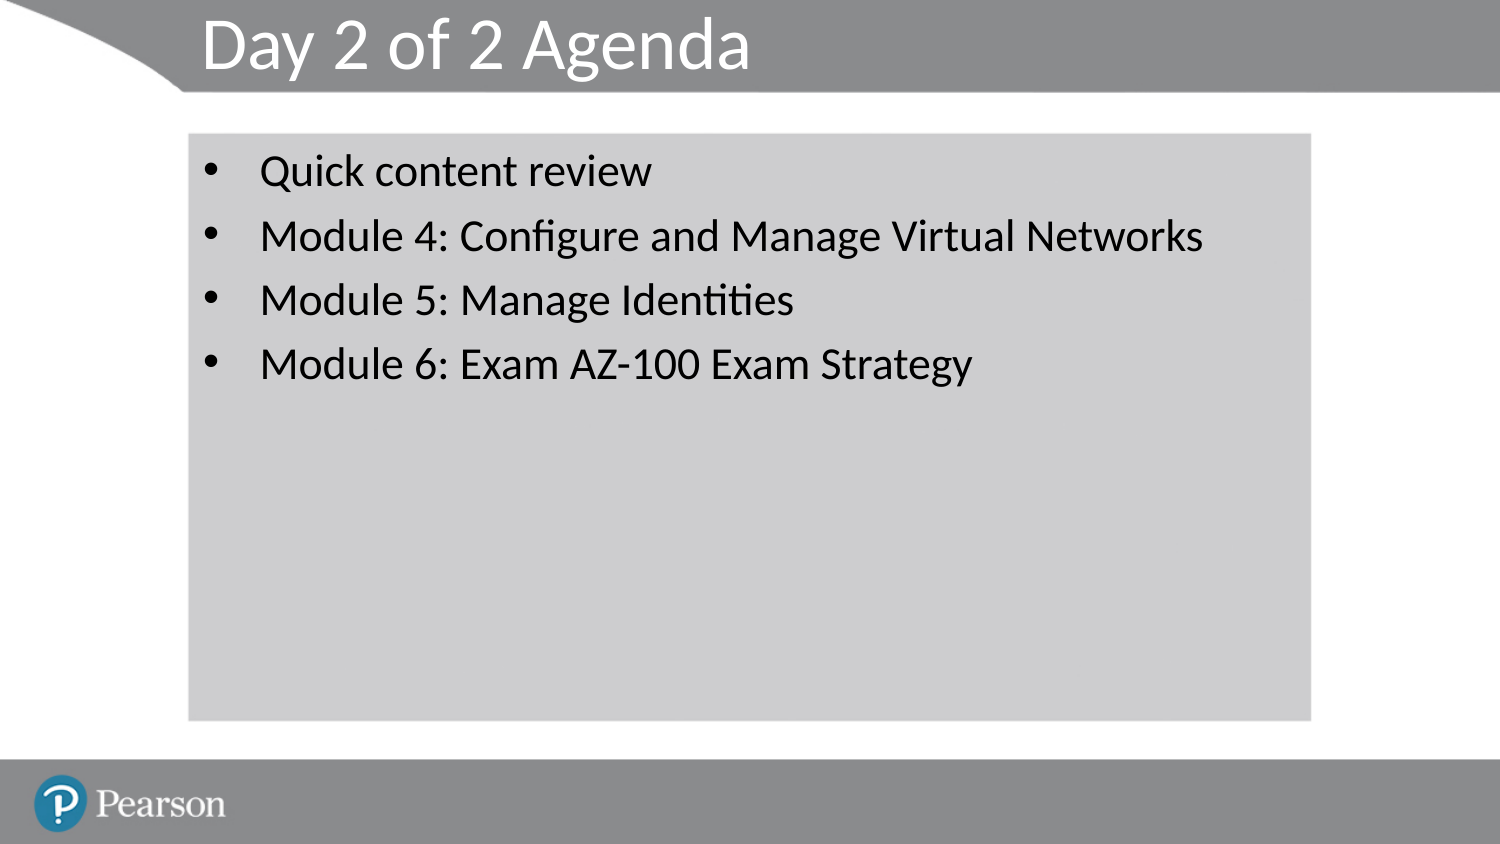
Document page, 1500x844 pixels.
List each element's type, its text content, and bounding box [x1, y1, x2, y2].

title Day 2 of 2 Agenda [186, 0, 1425, 79]
list Quick content review Module 4: Configure and Manage Virtual Networks Module 5: Manage Identities Module 6: Exam AZ-100 Exam Strategy [188, 133, 1311, 716]
picture [0, 0, 1500, 844]
